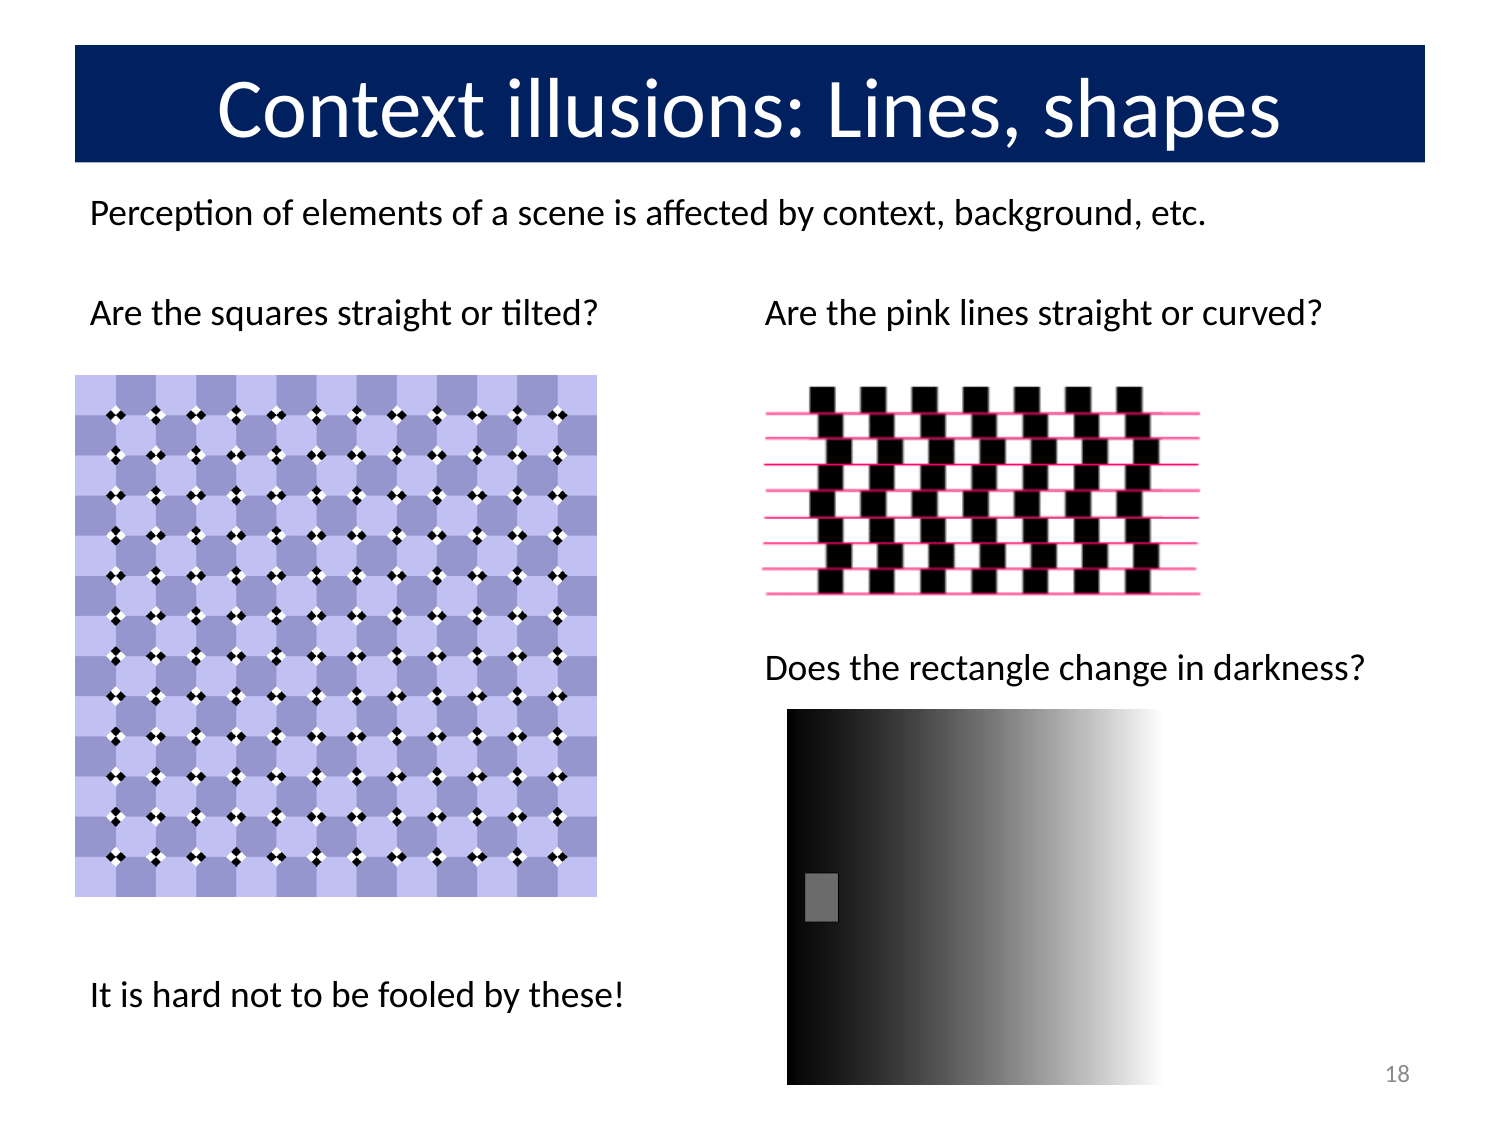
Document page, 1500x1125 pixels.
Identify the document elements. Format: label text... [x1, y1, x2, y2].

text_box Are the squares straight or tilted? [75, 280, 625, 341]
text_box Are the pink lines straight or curved? [749, 280, 1425, 341]
picture [74, 375, 597, 897]
slide_number 18 [1074, 1042, 1425, 1103]
text_box It is hard not to be fooled by these! [74, 962, 688, 1023]
picture [787, 709, 1163, 1086]
picture [749, 362, 1220, 621]
title Context illusions: Lines, shapes [75, 45, 1425, 163]
text_box Perception of elements of a scene is affected by context, background, etc. [74, 180, 1425, 241]
text_box Does the rectangle change in darkness? [749, 635, 1425, 696]
